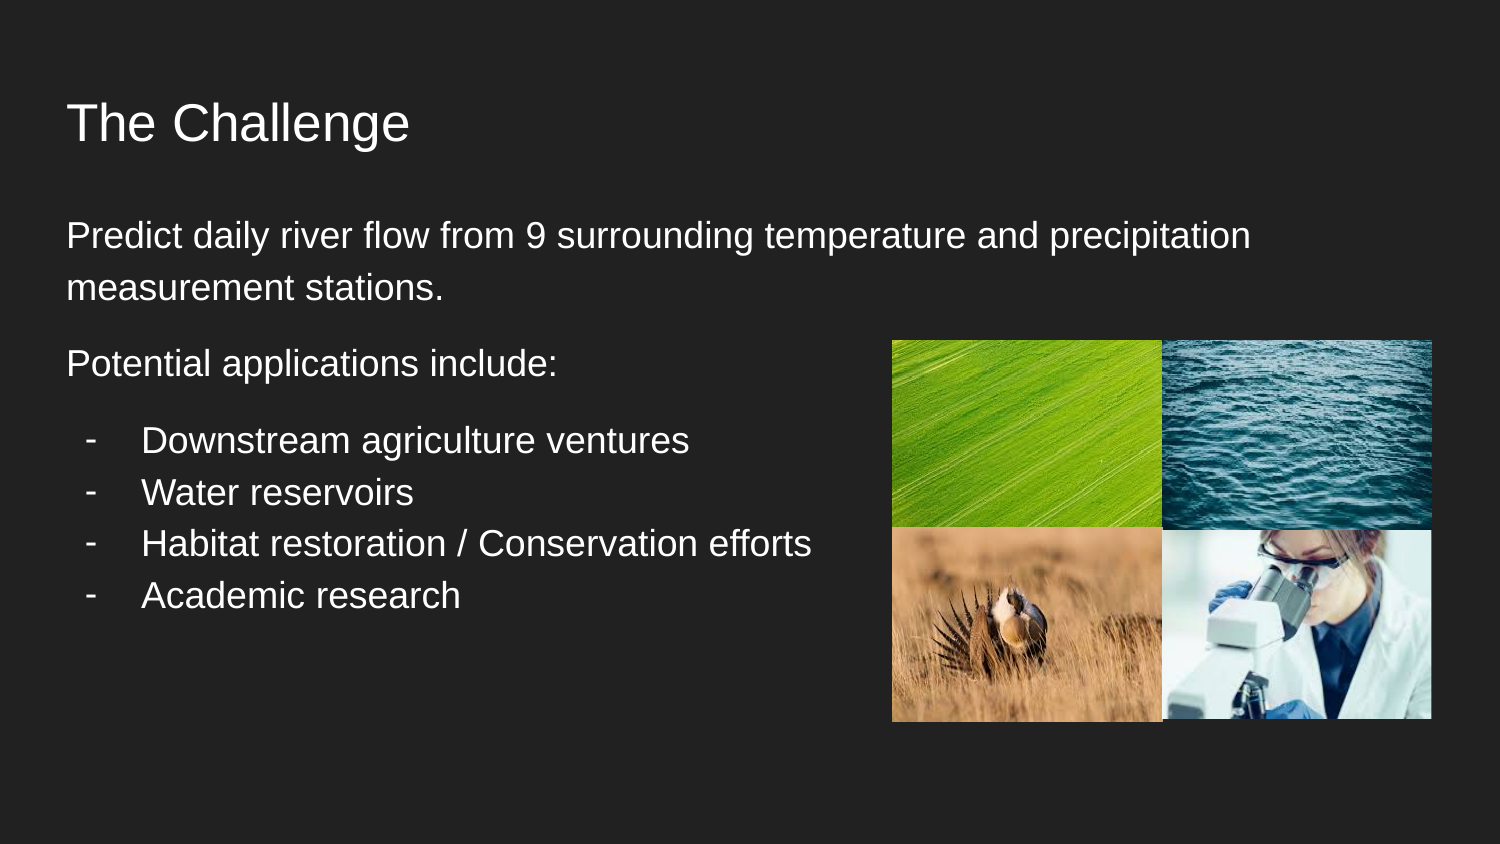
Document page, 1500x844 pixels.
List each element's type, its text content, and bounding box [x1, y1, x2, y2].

list Predict daily river flow from 9 surrounding temperature and precipitation measurement stations. Potential applications include: Downstream agriculture ventures Water reservoirs Habitat restoration / Conservation efforts Academic research [51, 189, 1449, 750]
title The Challenge [51, 72, 1449, 167]
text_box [892, 340, 1432, 722]
